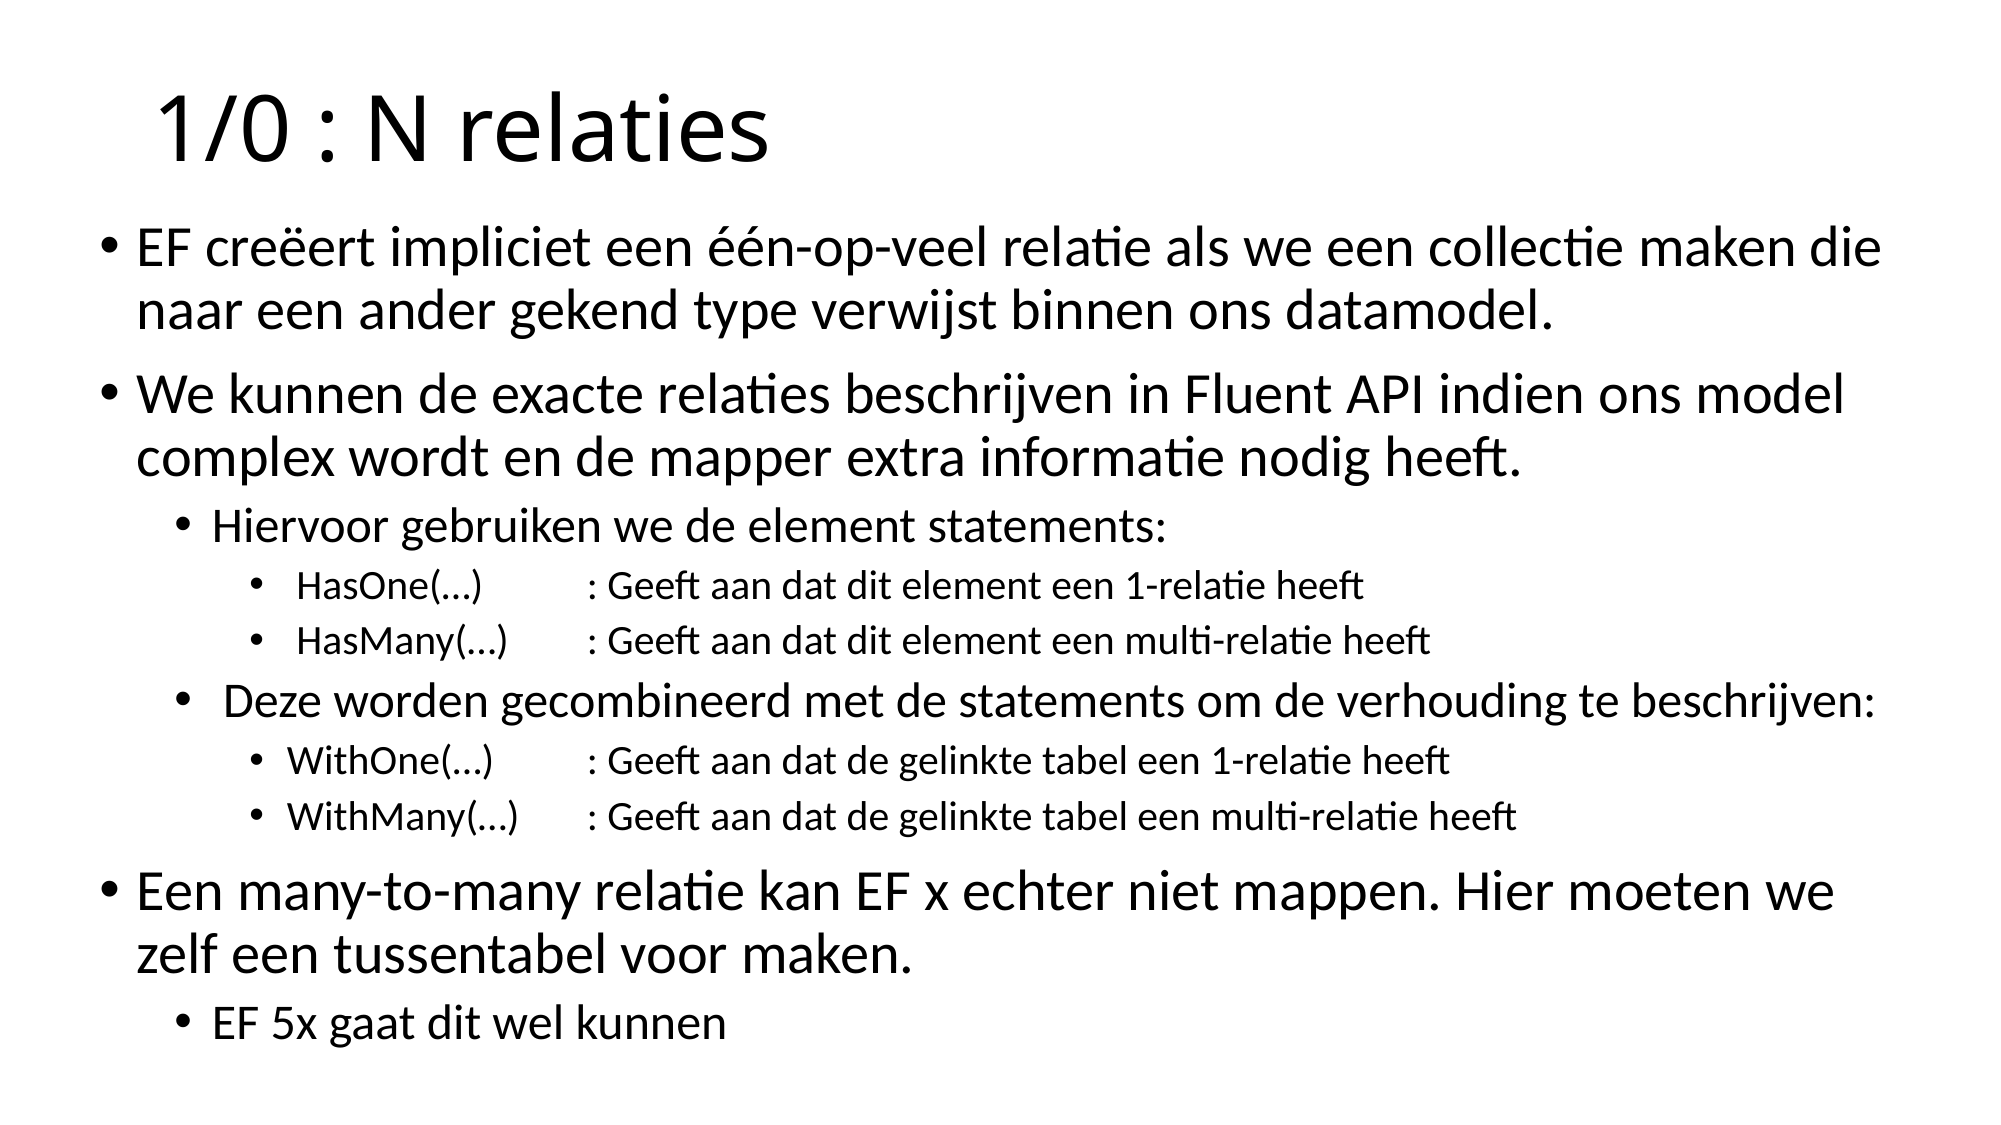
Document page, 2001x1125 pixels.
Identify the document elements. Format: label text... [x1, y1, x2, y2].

list EF creëert impliciet een één-op-veel relatie als we een collectie maken die naar een ander gekend type verwijst binnen ons datamodel. We kunnen de exacte relaties beschrijven in Fluent API indien ons model complex wordt en de mapper extra informatie nodig heeft. Hiervoor gebruiken we de element statements: HasOne(…) : Geeft aan dat dit element een 1-relatie heeft HasMany(…) : Geeft aan dat dit element een multi-relatie heeft Deze worden gecombineerd met de statements om de verhouding te beschrijven: WithOne(…) : Geeft aan dat de gelinkte tabel een 1-relatie heeft WithMany(…) : Geeft aan dat de gelinkte tabel een multi-relatie heeft Een many-to-many relatie kan EF x echter niet mappen. Hier moeten we zelf een tussentabel voor maken. EF 5x gaat dit wel kunnen [84, 209, 1925, 1114]
title 1/0 : N relaties [137, 66, 1863, 198]
